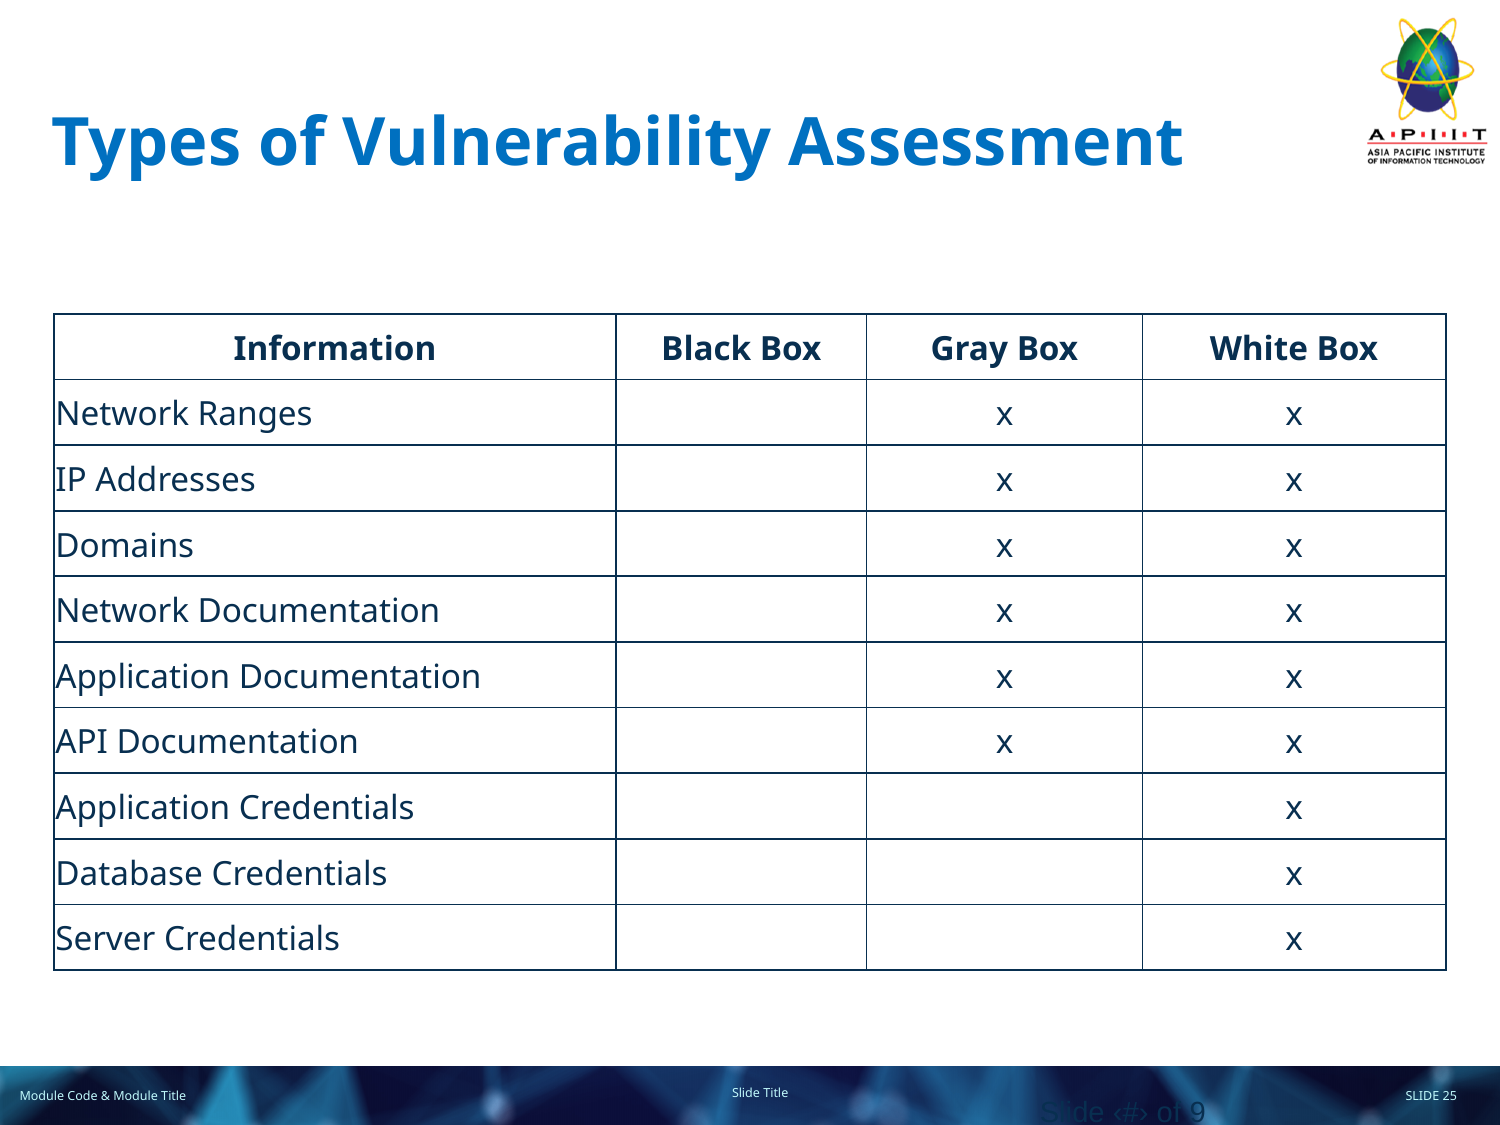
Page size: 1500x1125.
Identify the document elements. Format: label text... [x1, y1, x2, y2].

table_cell x [1143, 512, 1445, 575]
table_cell x [867, 512, 1142, 575]
title Types of Vulnerability Assessment [36, 45, 1323, 233]
table_cell x [1143, 380, 1445, 444]
picture [1353, 0, 1500, 182]
table_cell Application Documentation [55, 643, 615, 707]
table_header White Box [1143, 315, 1445, 379]
footer Slide ‹#› of 9 [1025, 1086, 1500, 1125]
table_cell Domains [55, 512, 615, 575]
table_cell x [1143, 840, 1445, 904]
table_cell x [1143, 446, 1445, 510]
table_cell [617, 774, 866, 838]
table_cell [617, 577, 866, 641]
table_cell API Documentation [55, 708, 615, 772]
table_cell Application Credentials [55, 774, 615, 838]
table_header Black Box [617, 315, 866, 379]
table_header Gray Box [867, 315, 1142, 379]
table_cell Database Credentials [55, 840, 615, 904]
table_cell [617, 446, 866, 510]
table_cell Server Credentials [55, 905, 615, 969]
table_cell x [867, 708, 1142, 772]
table_cell [867, 840, 1142, 904]
table_cell Network Documentation [55, 577, 615, 641]
table_cell x [1143, 708, 1445, 772]
table_cell x [867, 380, 1142, 444]
table_cell x [1143, 905, 1445, 969]
table_cell [617, 708, 866, 772]
table_cell [617, 512, 866, 575]
picture [0, 1066, 1500, 1125]
table_cell x [867, 577, 1142, 641]
table_cell [617, 840, 866, 904]
table_cell x [867, 643, 1142, 707]
table_cell [617, 643, 866, 707]
table_cell x [867, 446, 1142, 510]
table_cell x [1143, 577, 1445, 641]
table_cell [867, 905, 1142, 969]
table_cell [617, 380, 866, 444]
table_cell IP Addresses [55, 446, 615, 510]
table_cell x [1143, 774, 1445, 838]
table_header Information [55, 315, 615, 379]
table_cell x [1143, 643, 1445, 707]
table_cell [867, 774, 1142, 838]
table_cell Network Ranges [55, 380, 615, 444]
table_cell [617, 905, 866, 969]
